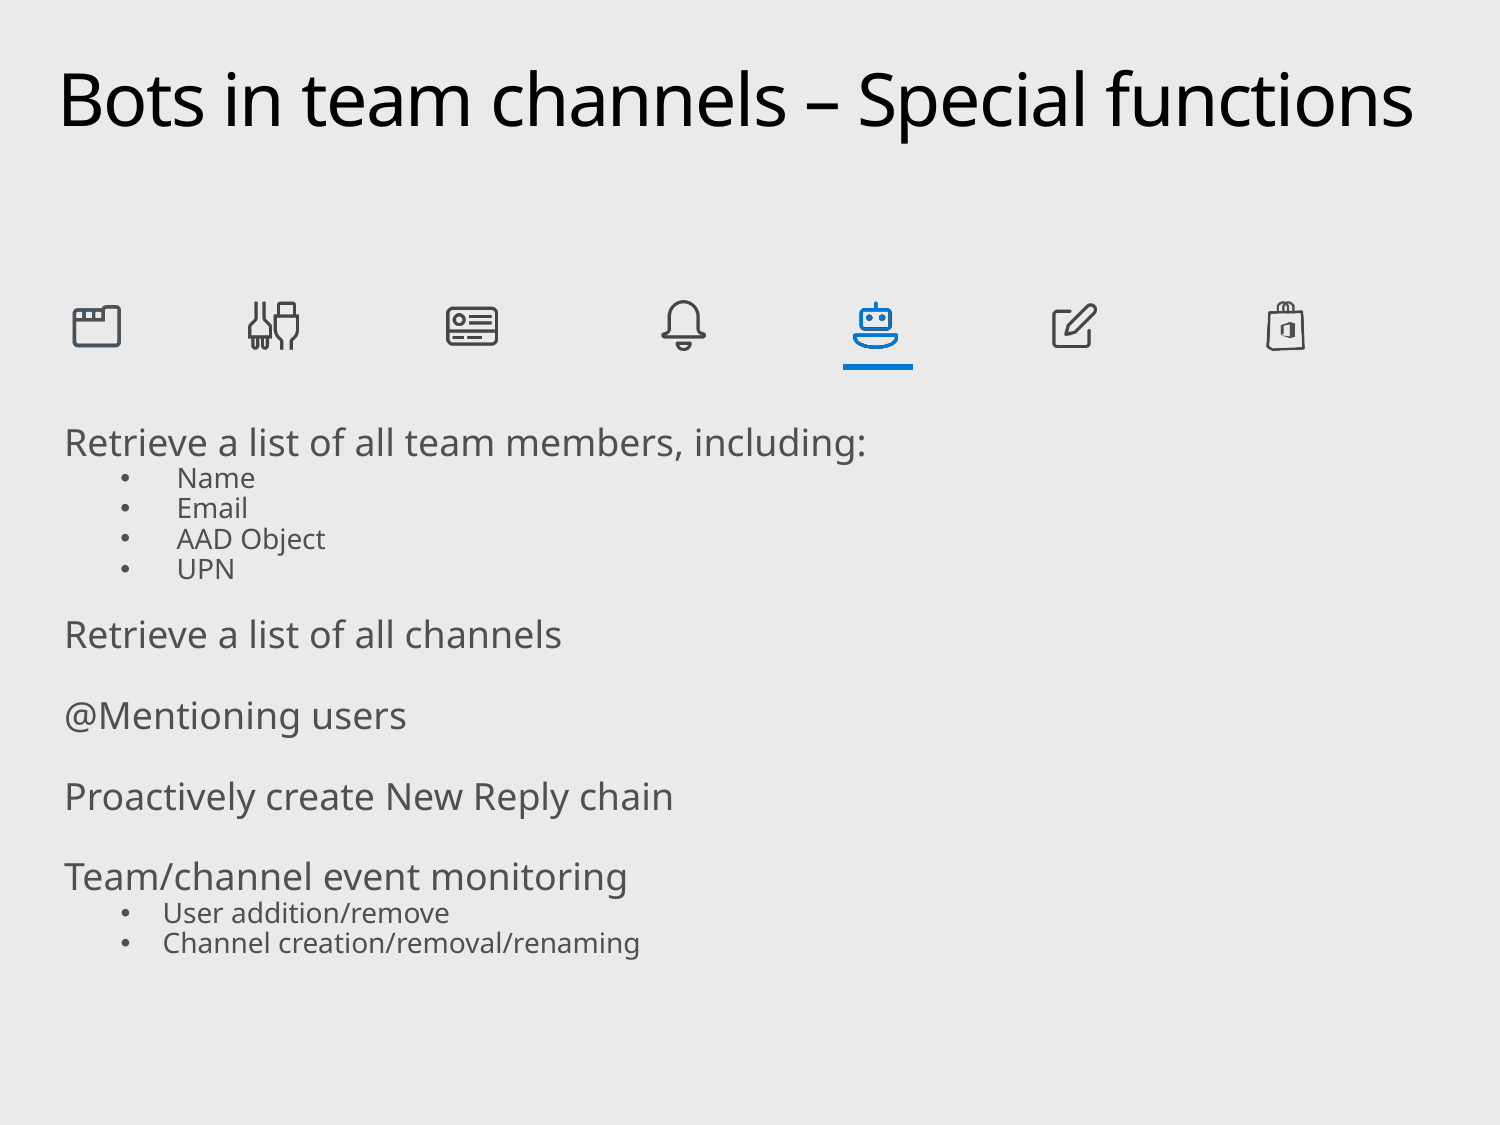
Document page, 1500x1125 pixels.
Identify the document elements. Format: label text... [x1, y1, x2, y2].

picture [446, 300, 498, 352]
picture [71, 300, 123, 352]
picture [1266, 300, 1305, 352]
text_box Retrieve a list of all team members, including: Name Email AAD Object UPN Retrieve a list of all channels @Mentioning users Proactively create New Reply chain Team/channel event monitoring User addition/remove Channel creation/removal/renaming [42, 406, 1459, 978]
picture [1049, 300, 1100, 352]
title Bots in team channels – Special functions [33, 47, 1468, 196]
picture [850, 300, 902, 352]
picture [658, 300, 710, 352]
picture [248, 300, 300, 352]
